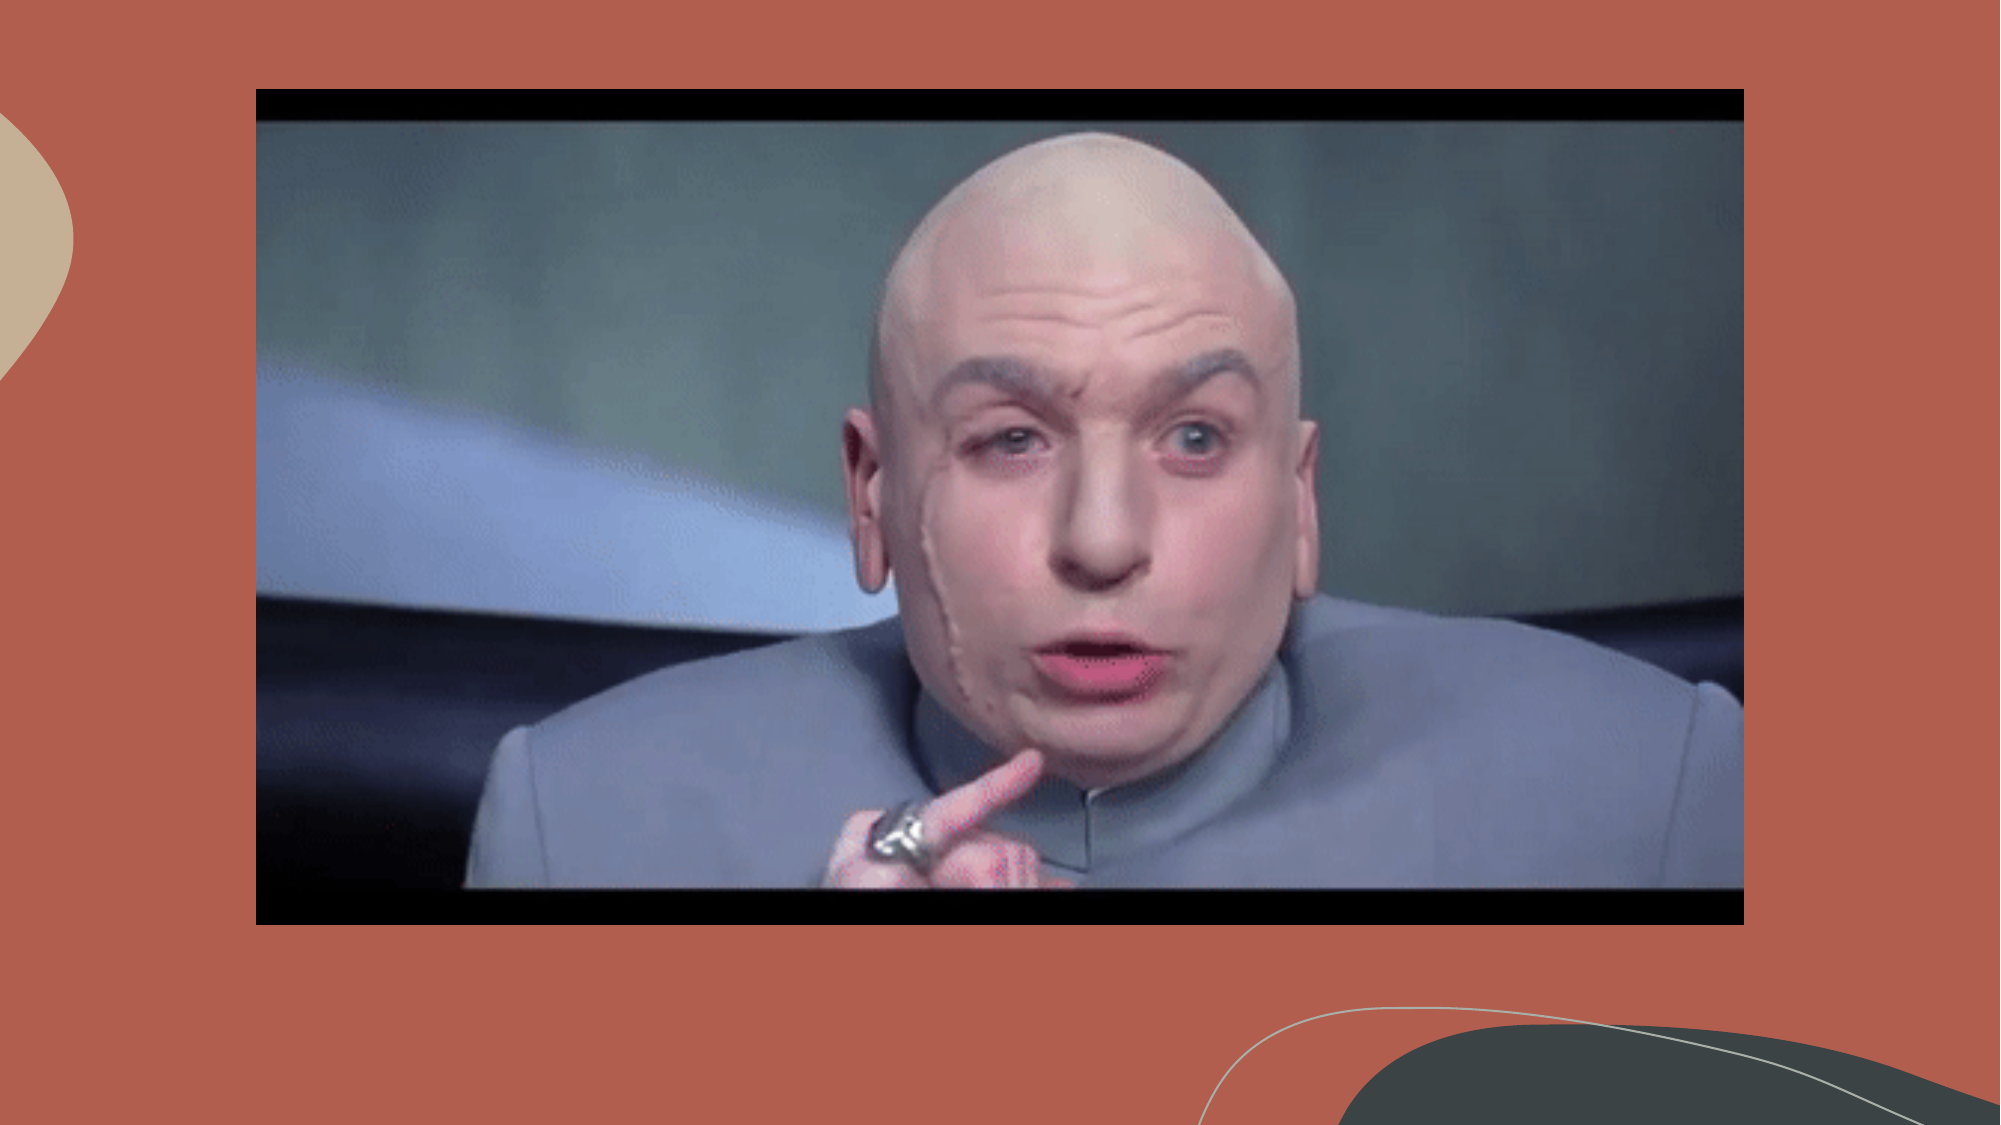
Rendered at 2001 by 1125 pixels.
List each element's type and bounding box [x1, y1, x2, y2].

list [256, 89, 1744, 926]
